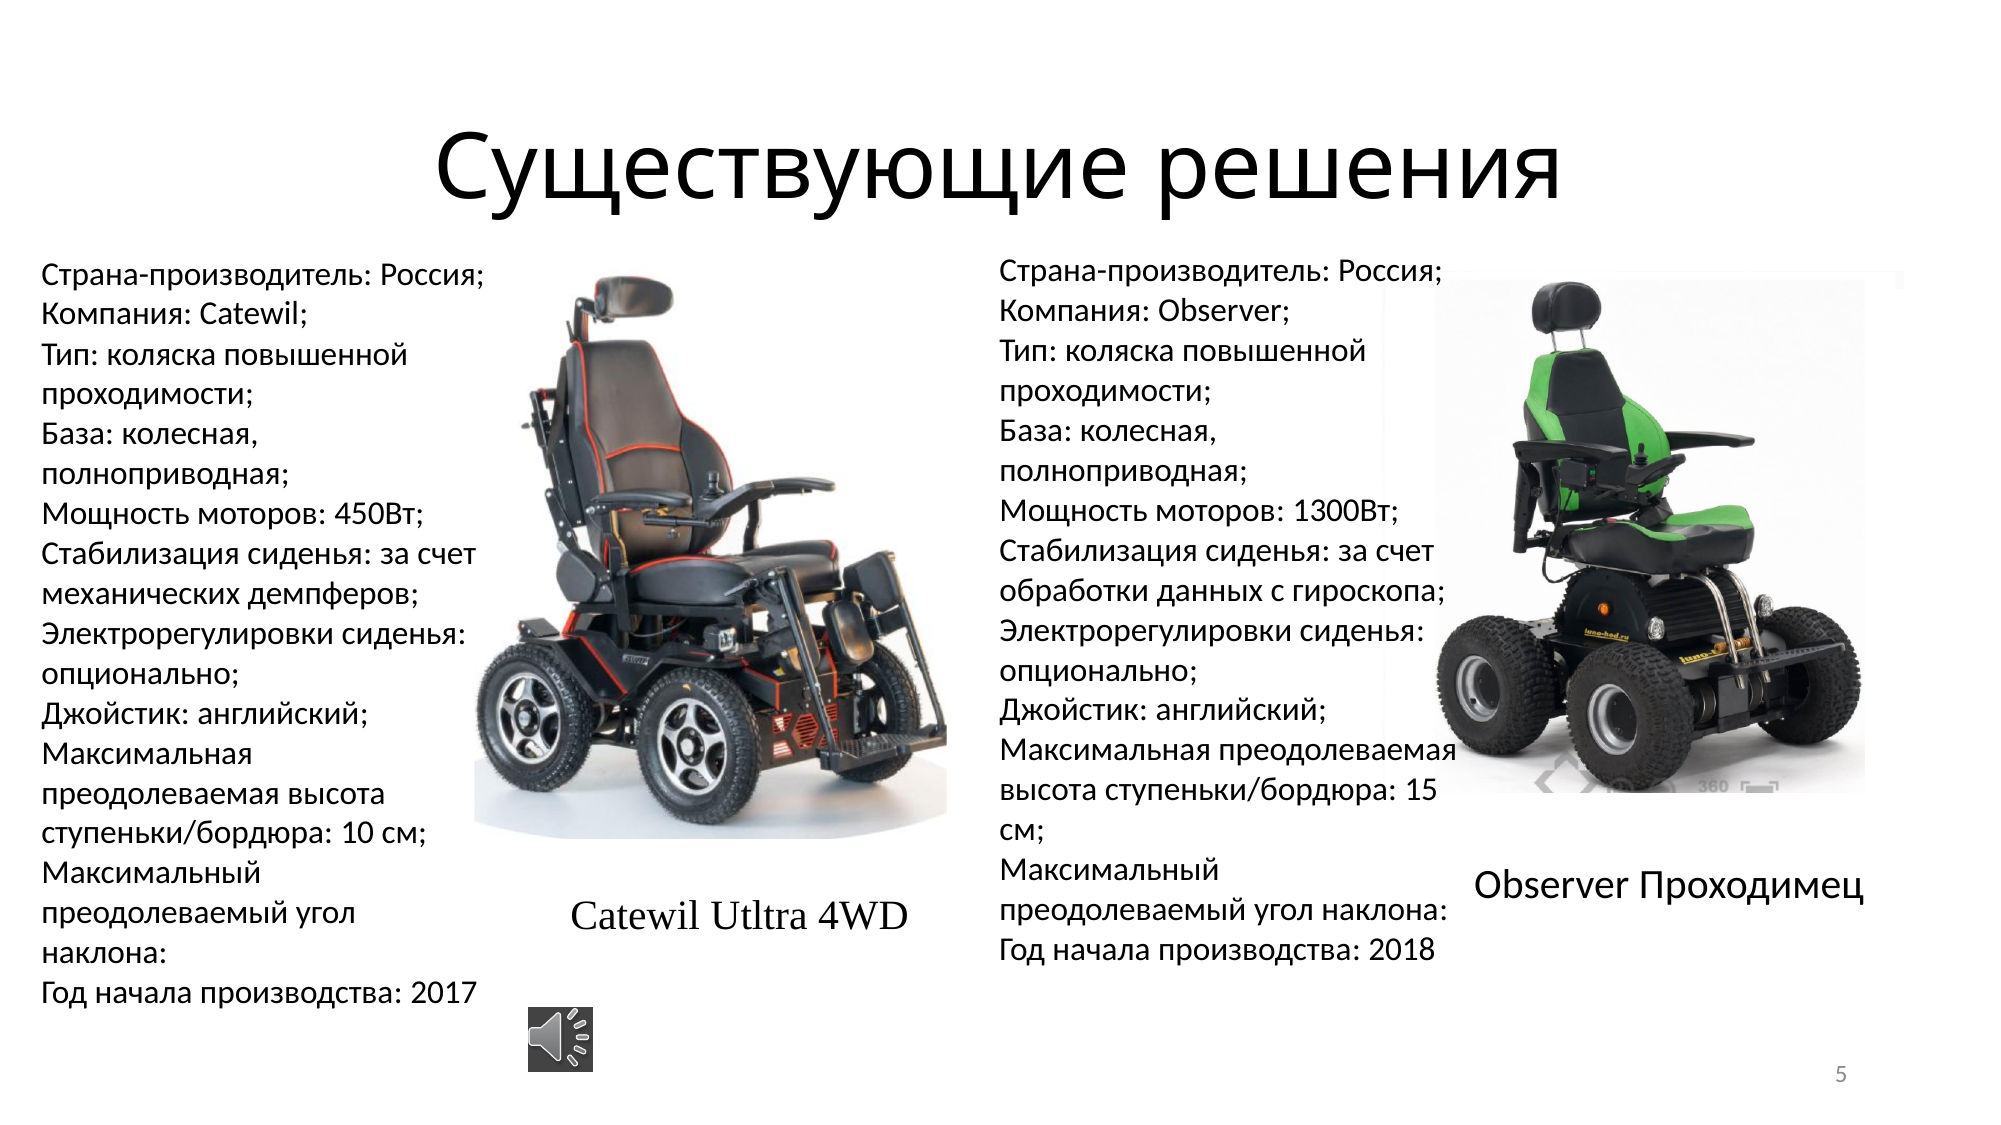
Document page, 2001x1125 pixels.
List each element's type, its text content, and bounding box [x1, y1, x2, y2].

picture [1382, 271, 1904, 793]
text_box Observer Проходимец [1459, 849, 1895, 914]
picture [527, 1005, 594, 1073]
slide_number 5 [1412, 1042, 1863, 1103]
picture [474, 265, 947, 839]
title Существующие решения [137, 59, 1863, 278]
text_box Catewil Utltra 4WD [555, 880, 924, 945]
